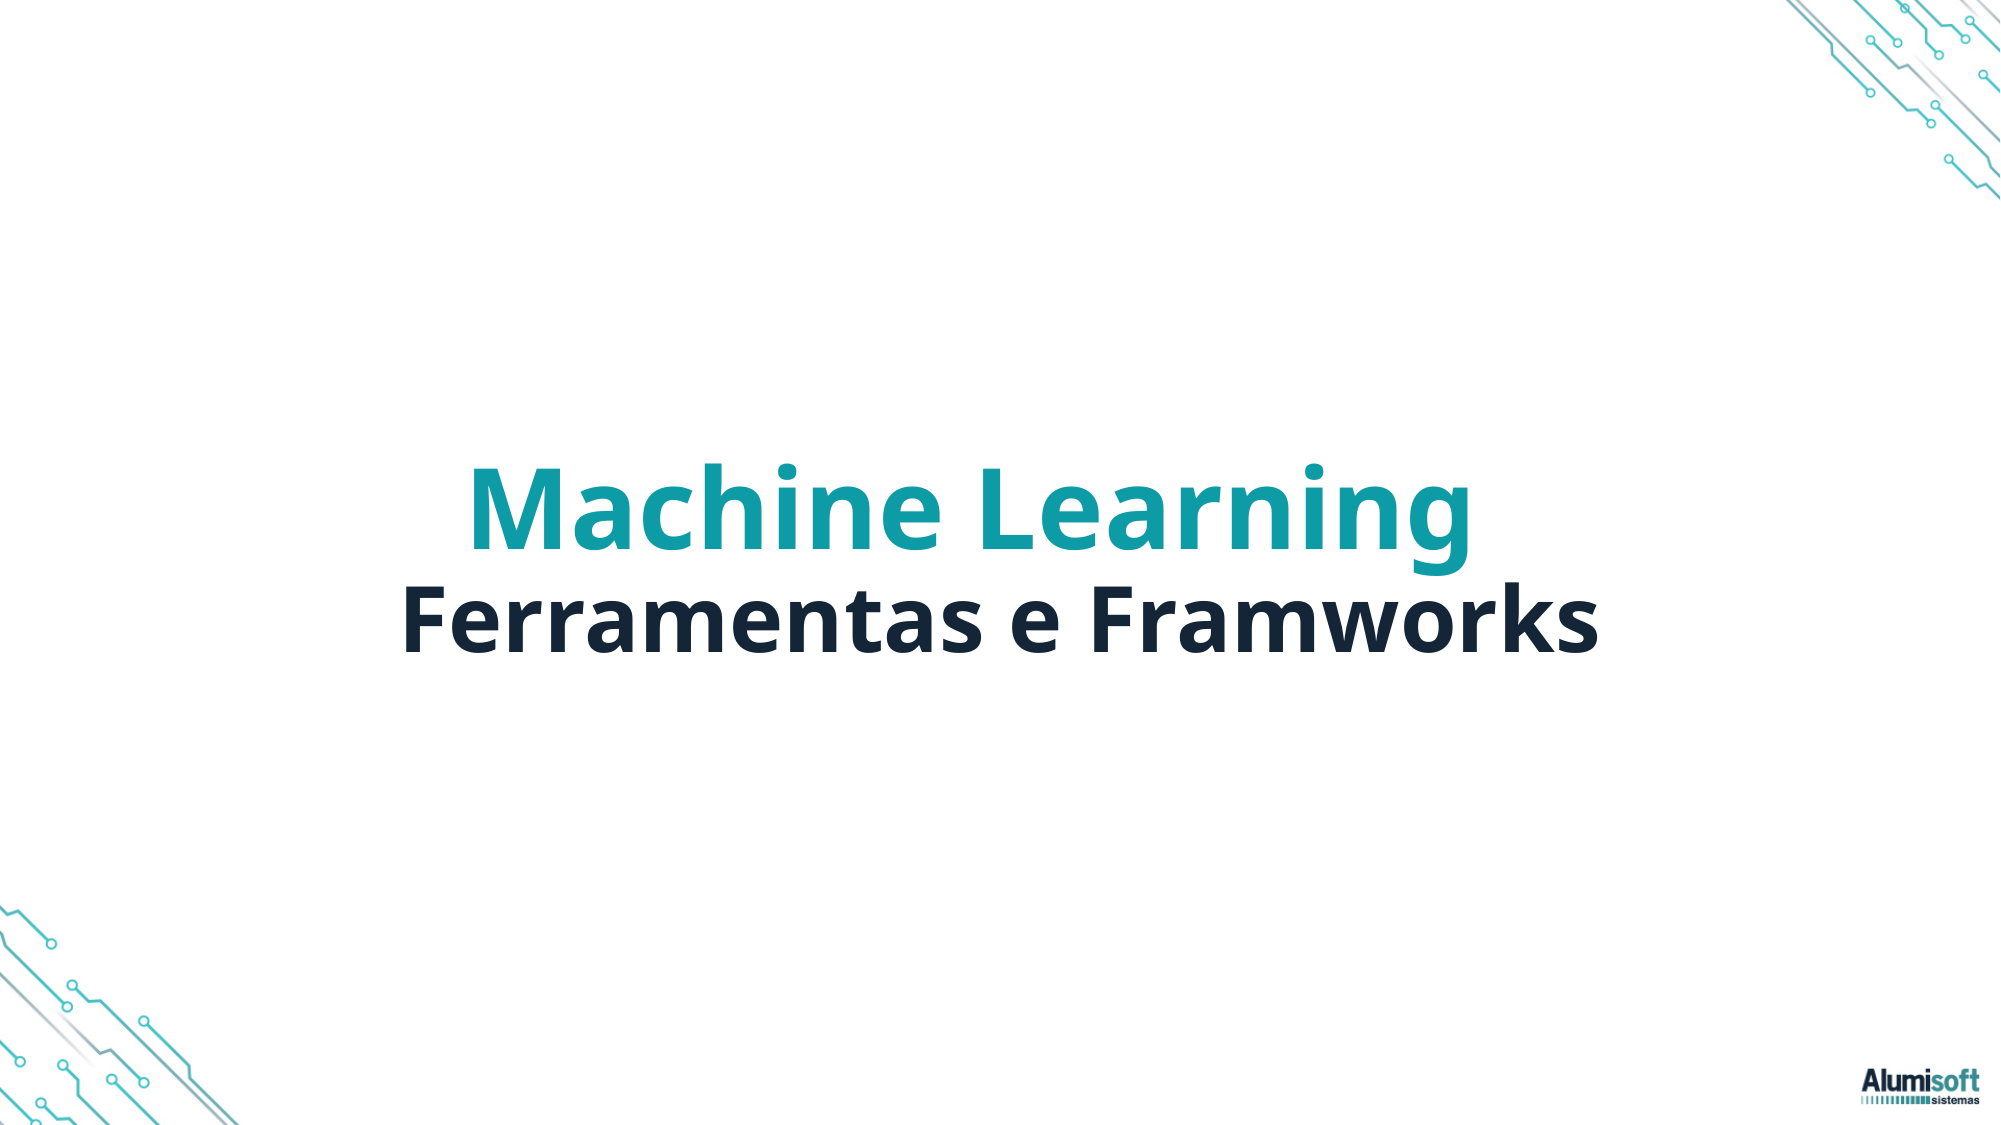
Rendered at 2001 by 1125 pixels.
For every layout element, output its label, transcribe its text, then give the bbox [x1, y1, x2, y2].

picture [0, 0, 2001, 1125]
title Machine Learning Ferramentas e Framworks [285, 513, 1715, 612]
